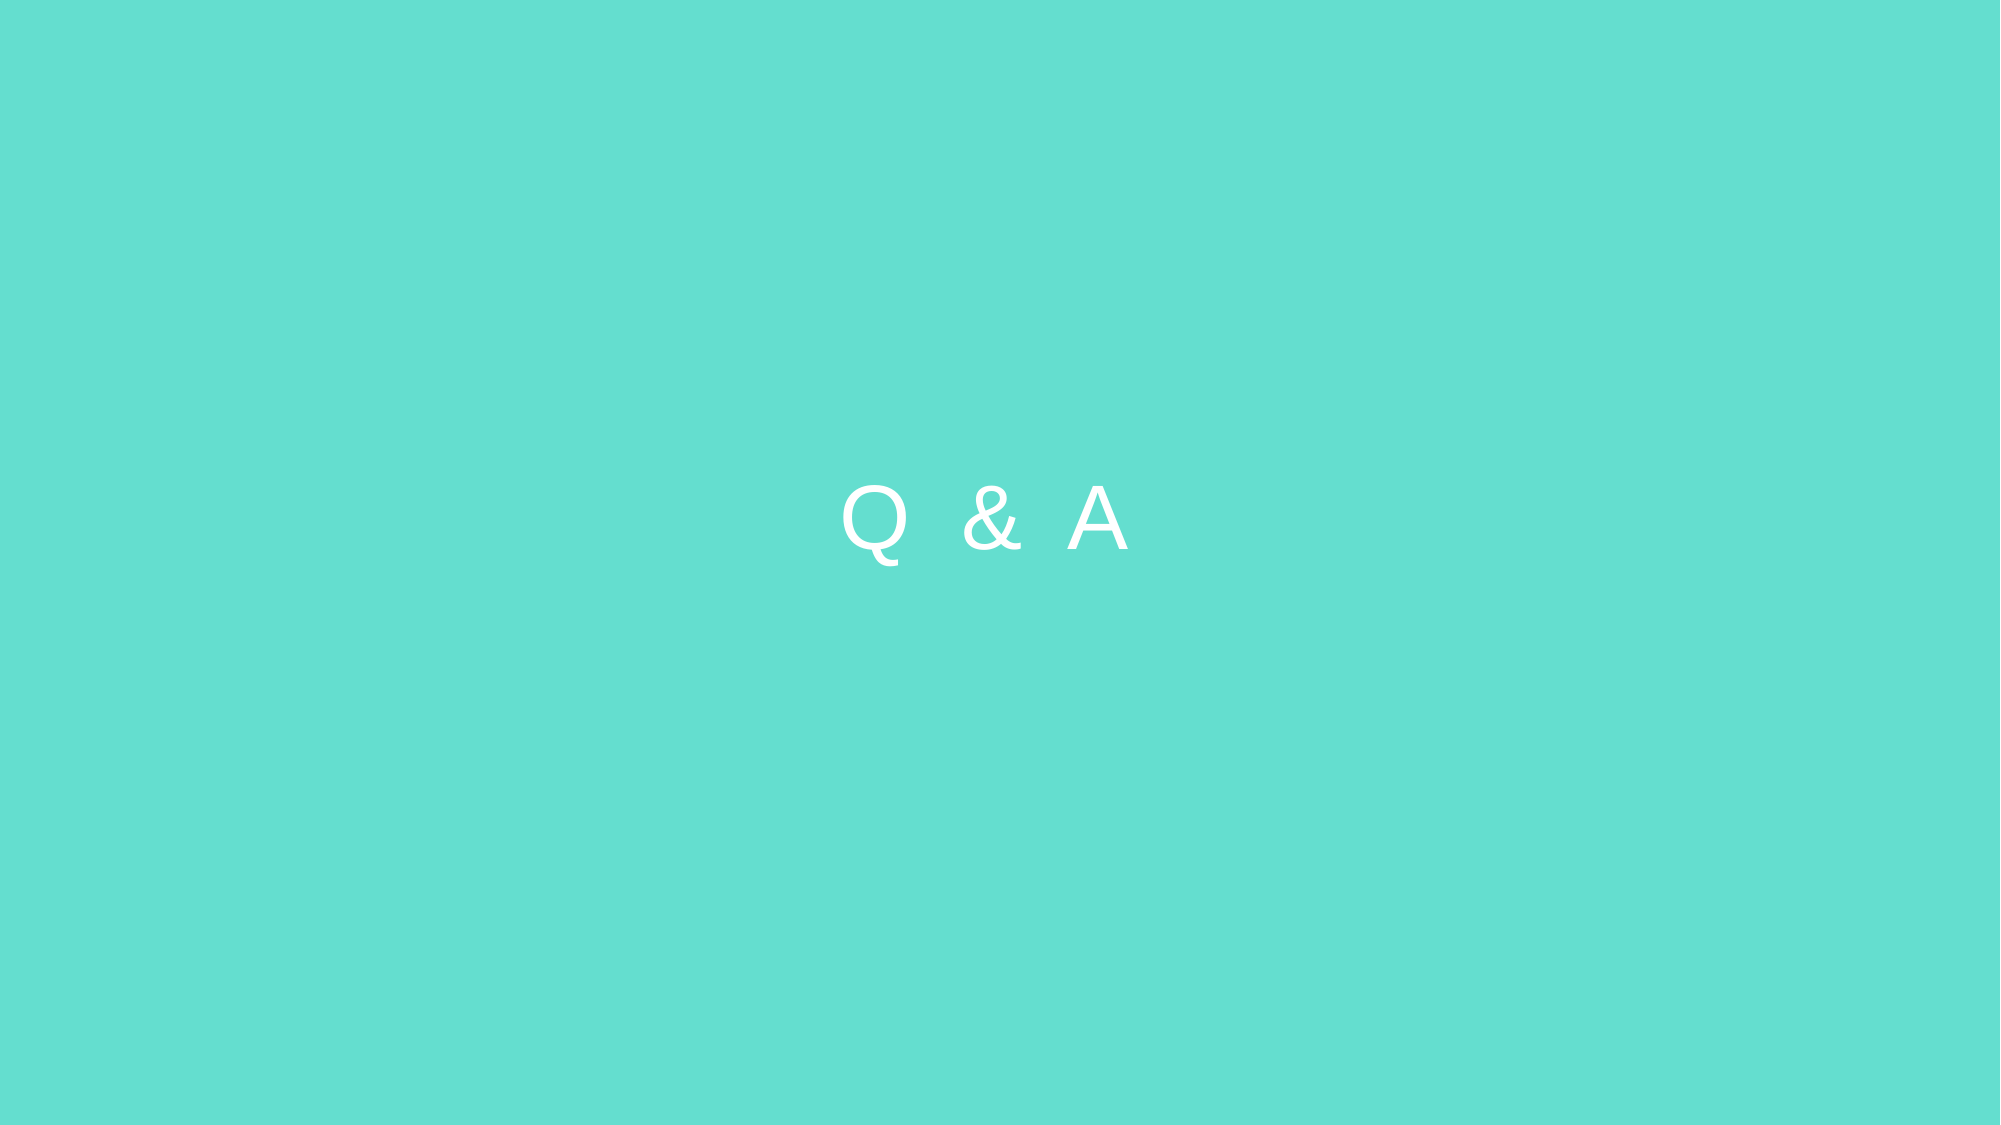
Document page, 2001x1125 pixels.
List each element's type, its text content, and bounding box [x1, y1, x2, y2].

text_box [0, 0, 2000, 1125]
text_box Q & A [825, 450, 1206, 576]
